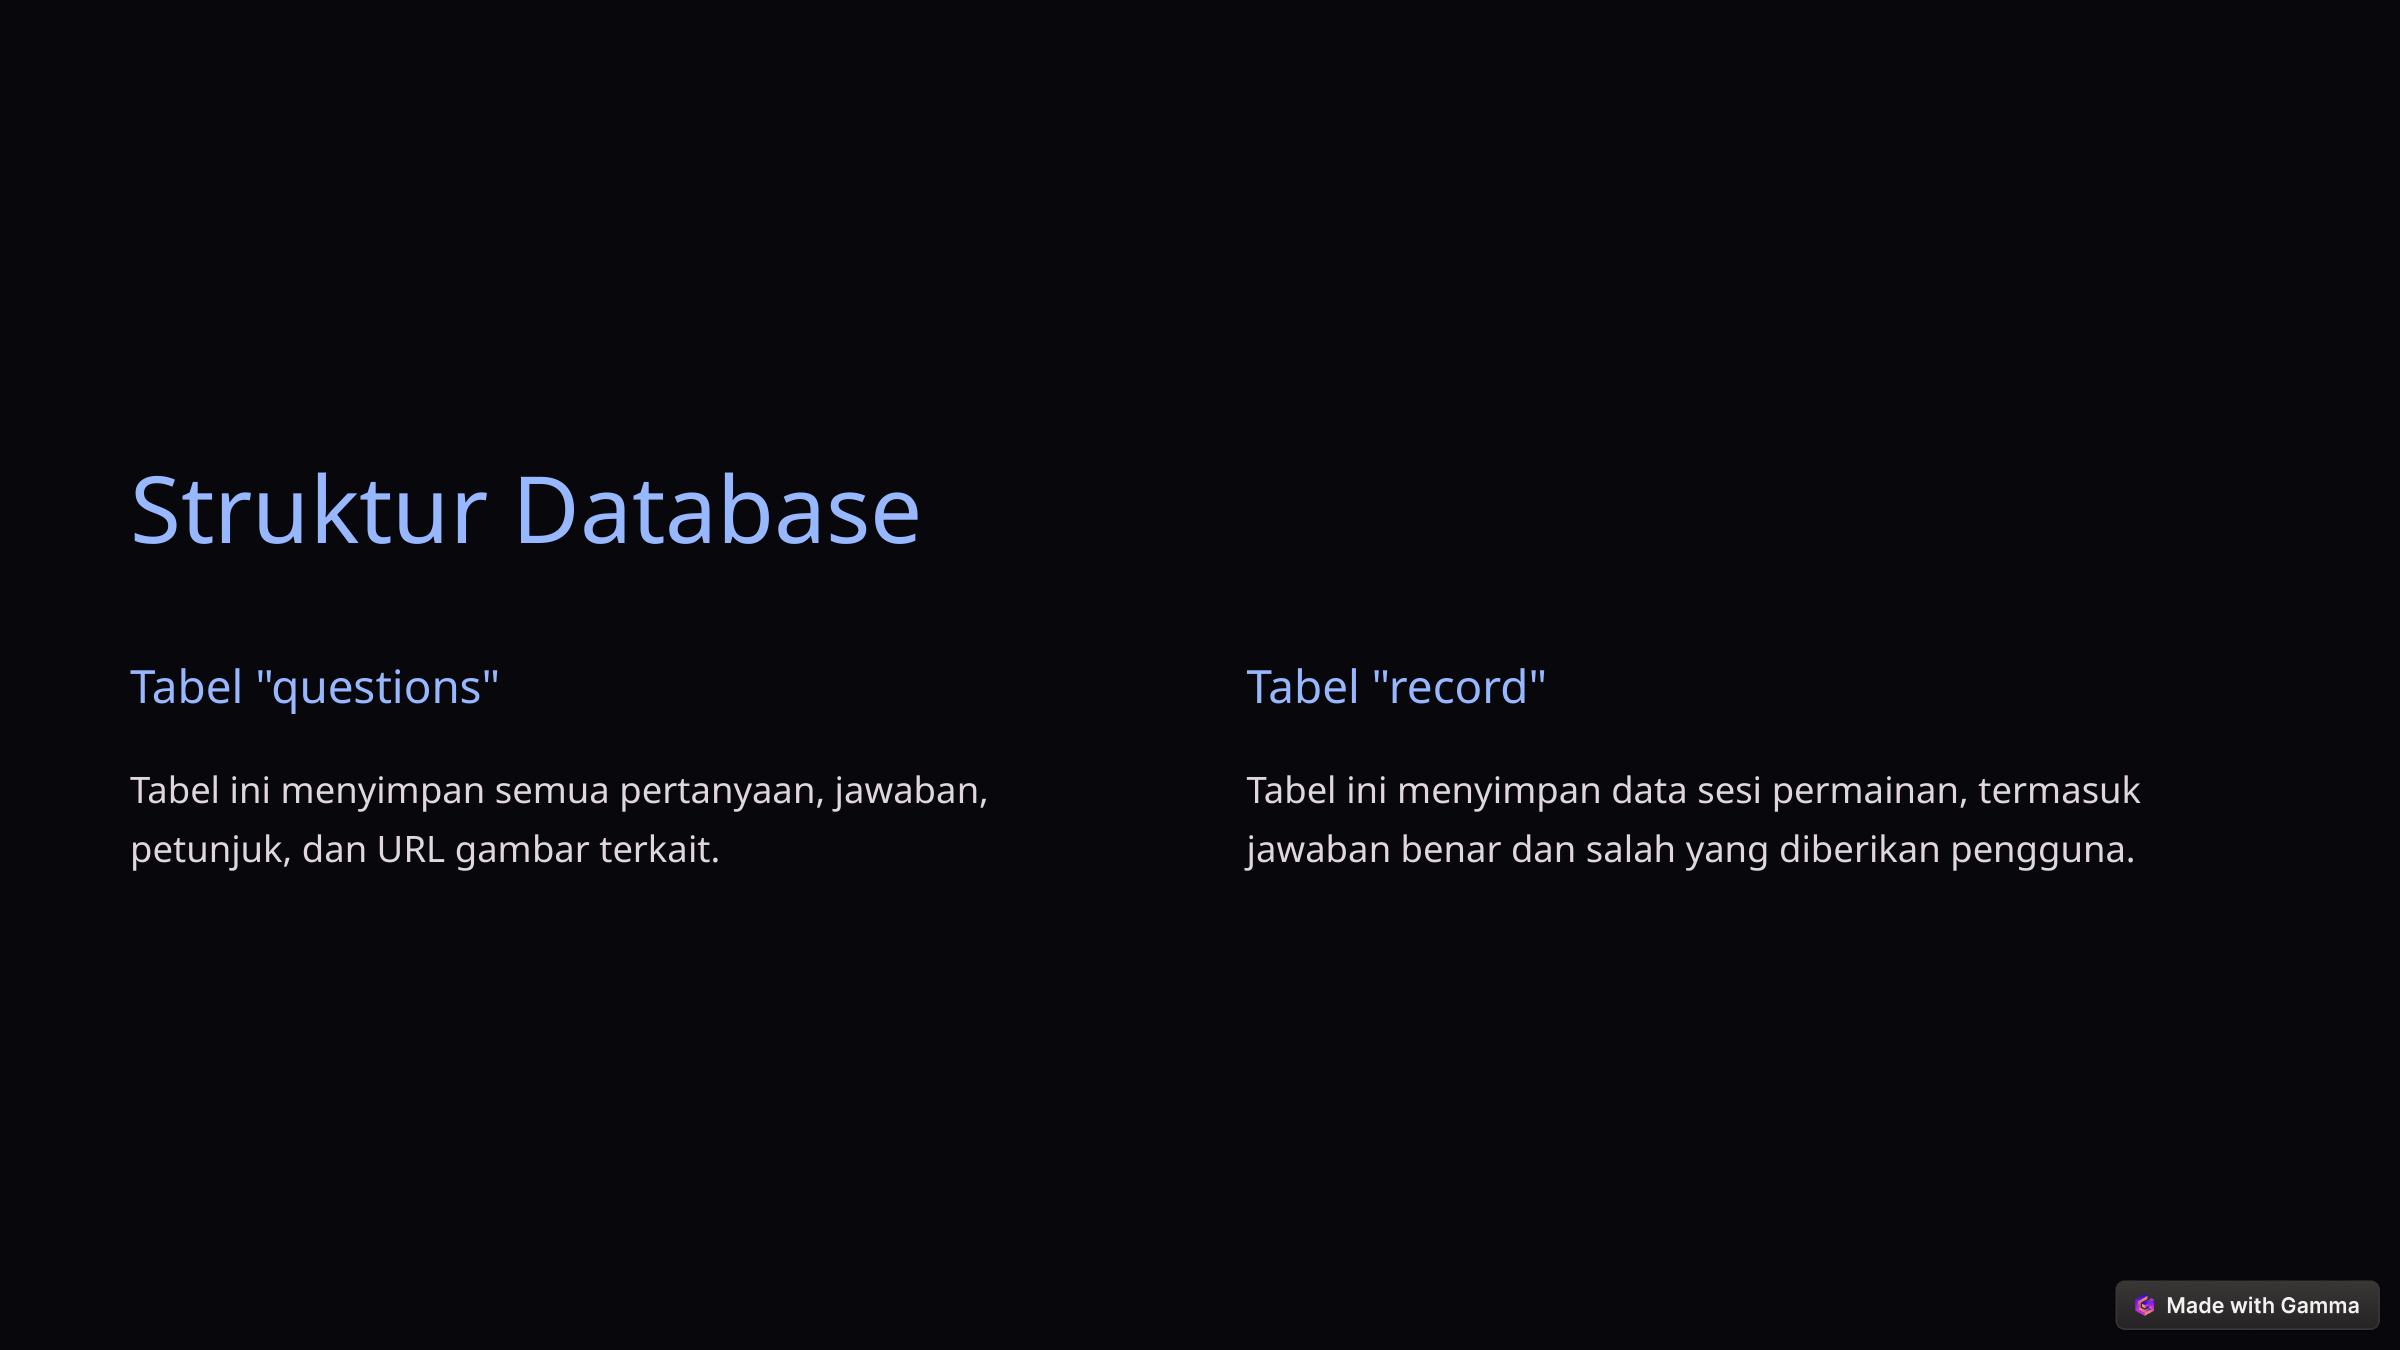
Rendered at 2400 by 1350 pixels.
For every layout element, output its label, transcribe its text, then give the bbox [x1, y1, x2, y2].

text_box Tabel ini menyimpan semua pertanyaan, jawaban, petunjuk, dan URL gambar terkait. [130, 751, 1155, 871]
text_box Tabel "questions" [130, 655, 596, 714]
text_box Tabel ini menyimpan data sesi permainan, termasuk jawaban benar dan salah yang diberikan pengguna. [1246, 751, 2271, 871]
picture [2106, 1271, 2389, 1339]
text_box Struktur Database [130, 446, 1061, 563]
text_box Tabel "record" [1246, 655, 1712, 714]
